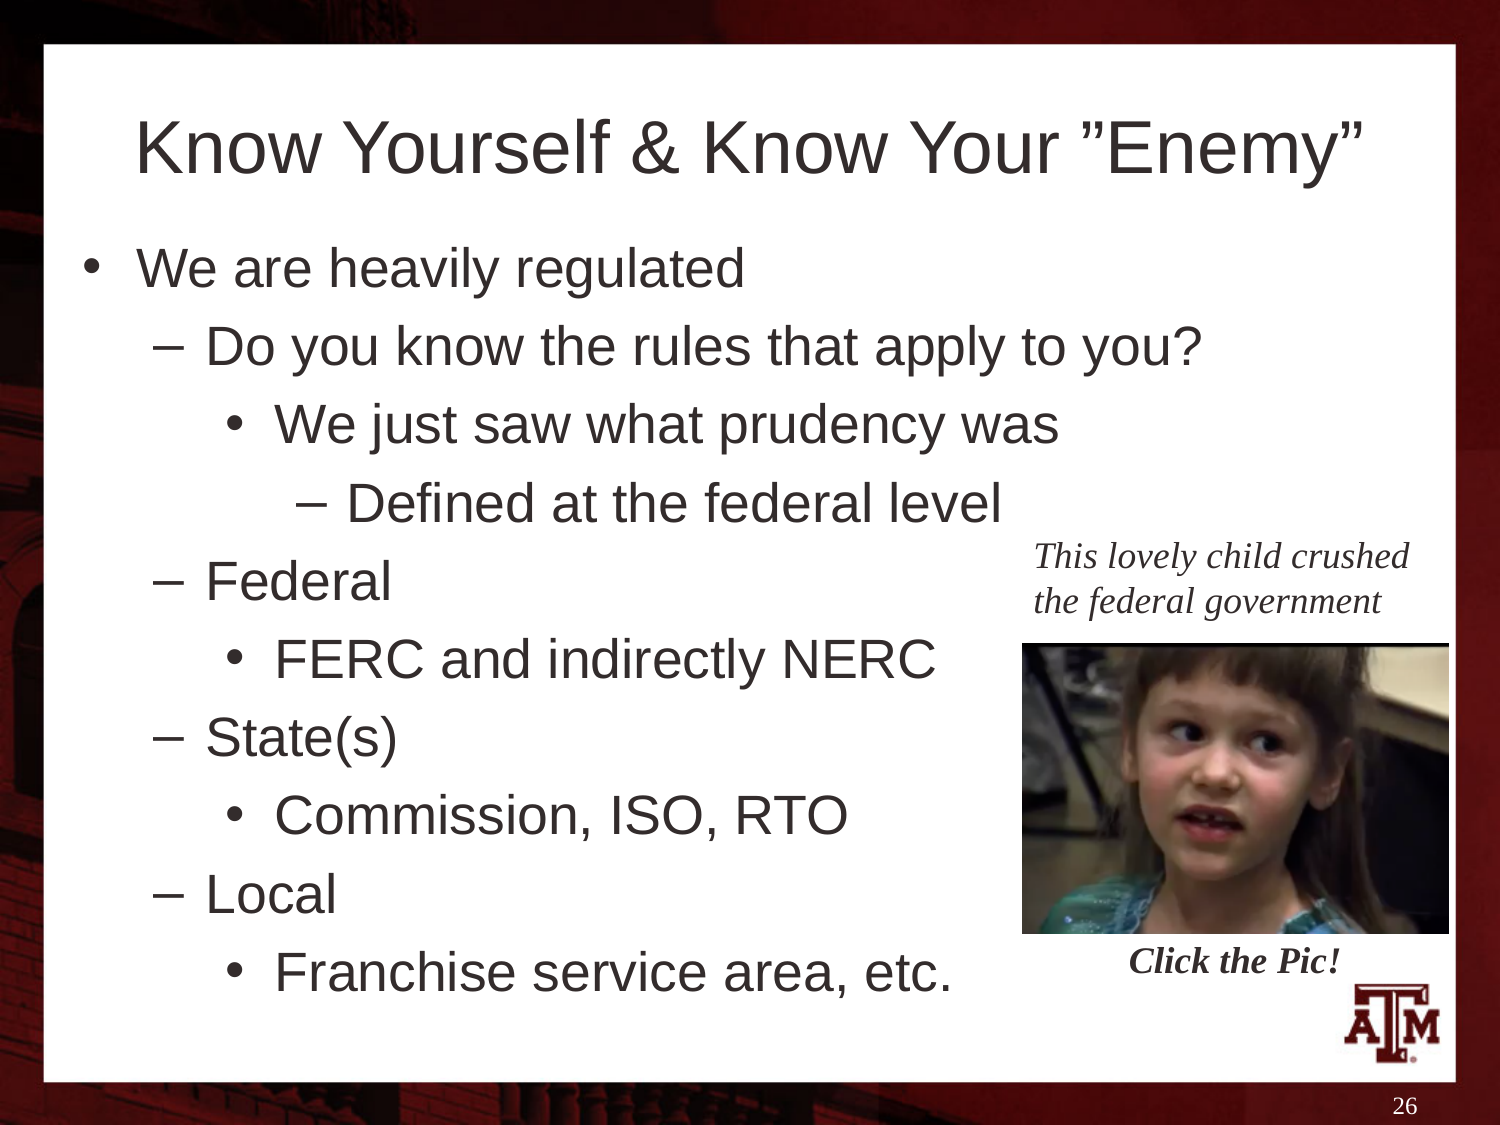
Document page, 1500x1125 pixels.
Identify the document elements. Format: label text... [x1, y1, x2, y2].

picture [0, 0, 1500, 1125]
title Know Yourself & Know Your ”Enemy” [74, 53, 1426, 224]
text_box This lovely child crushed the federal government [1025, 523, 1428, 629]
text_box Click the Pic! [1121, 944, 1350, 989]
slide_number 26 [1382, 1081, 1426, 1125]
list We are heavily regulated Do you know the rules that apply to you? We just saw what prudency was Defined at the federal level Federal FERC and indirectly NERC State(s) Commission, ISO, RTO Local Franchise service area, etc. [74, 224, 1426, 1016]
